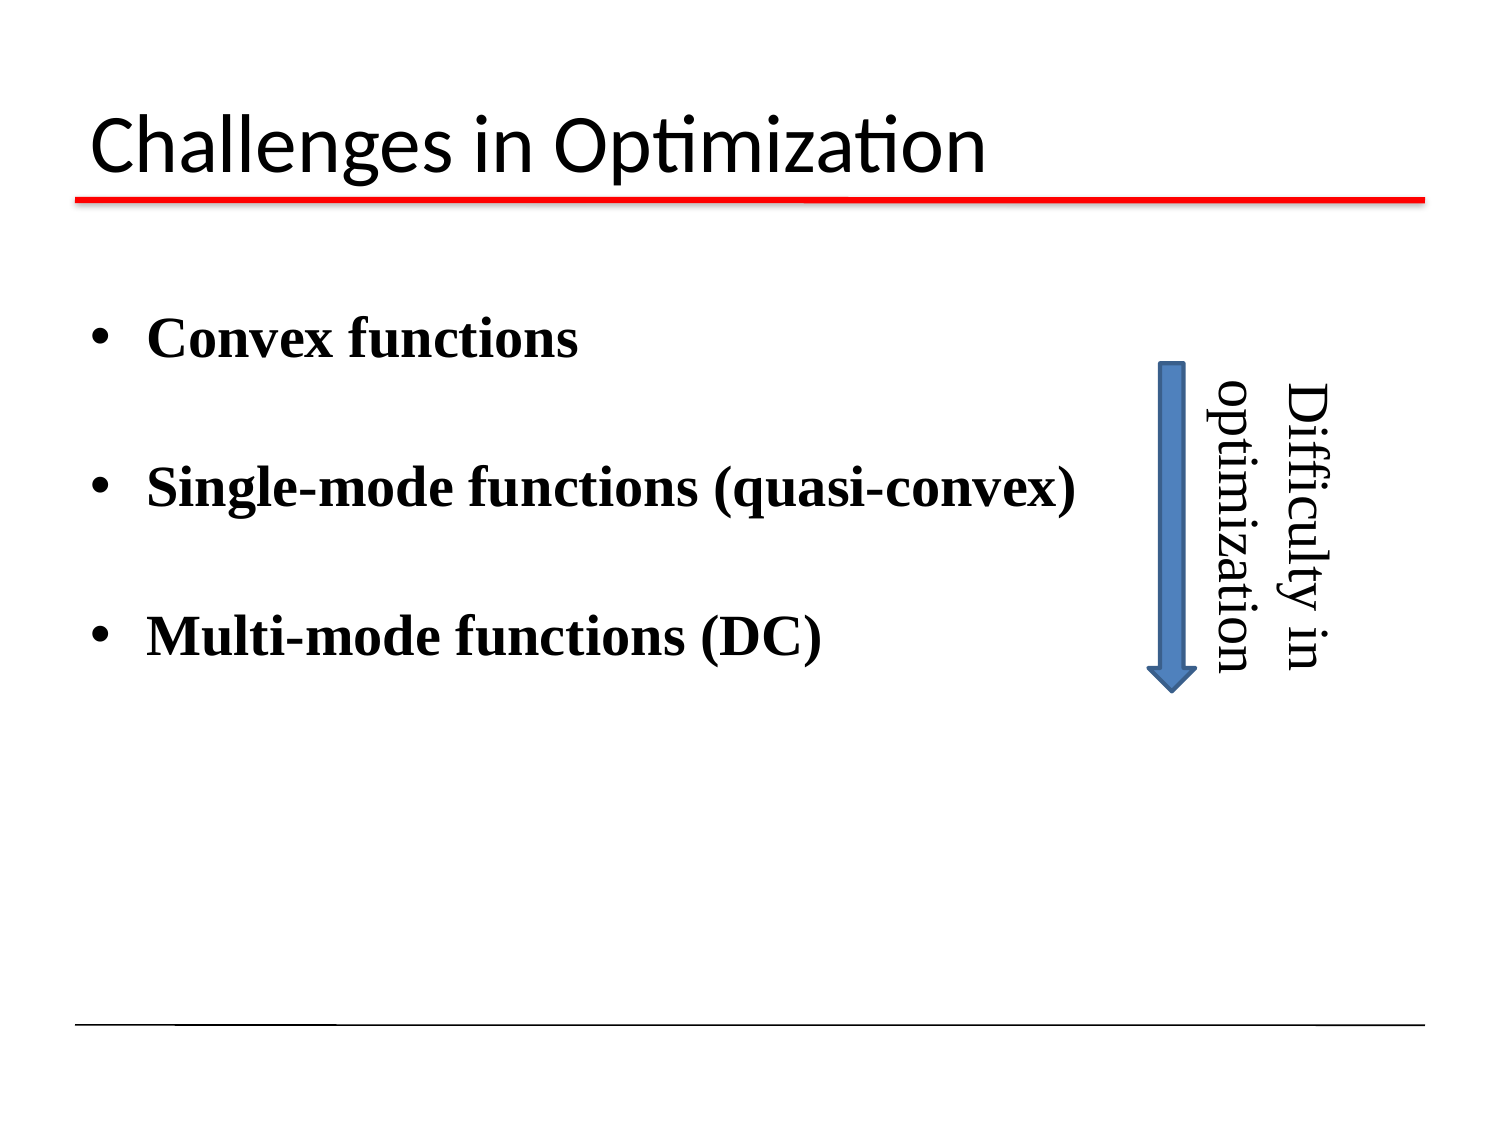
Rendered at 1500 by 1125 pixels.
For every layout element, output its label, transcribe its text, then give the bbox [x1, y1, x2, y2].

text_box [1146, 361, 1183, 694]
title Challenges in Optimization [75, 45, 1425, 233]
list Convex functions Single-mode functions (quasi-convex) Multi-mode functions (DC) [75, 299, 1463, 762]
text_box Difficulty in optimization [1183, 339, 1356, 715]
